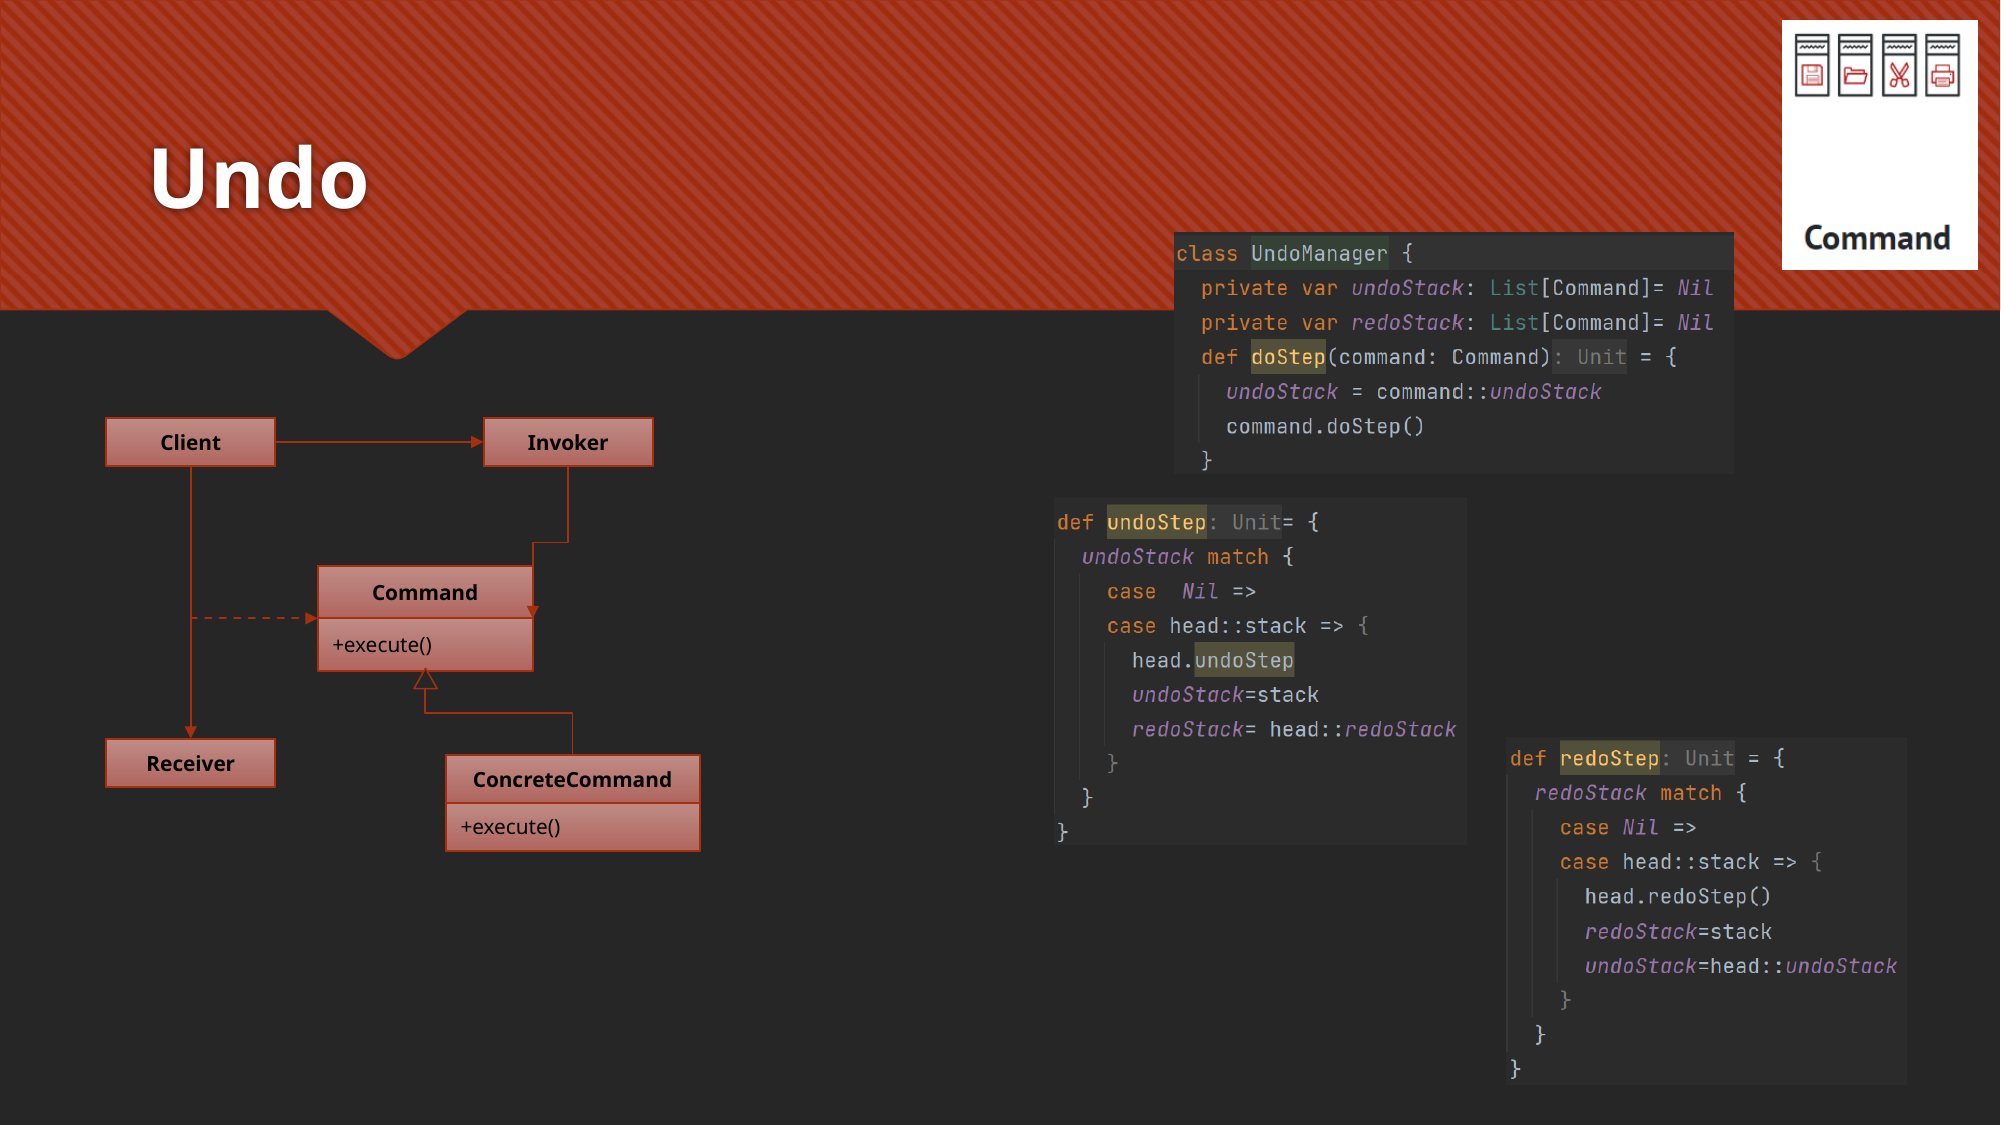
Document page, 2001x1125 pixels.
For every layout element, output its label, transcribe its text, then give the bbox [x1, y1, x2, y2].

picture [1054, 497, 1468, 845]
picture [1174, 232, 1735, 474]
picture [1781, 20, 1978, 271]
picture [1506, 736, 1907, 1085]
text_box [105, 417, 700, 851]
title Undo [132, 73, 1781, 233]
